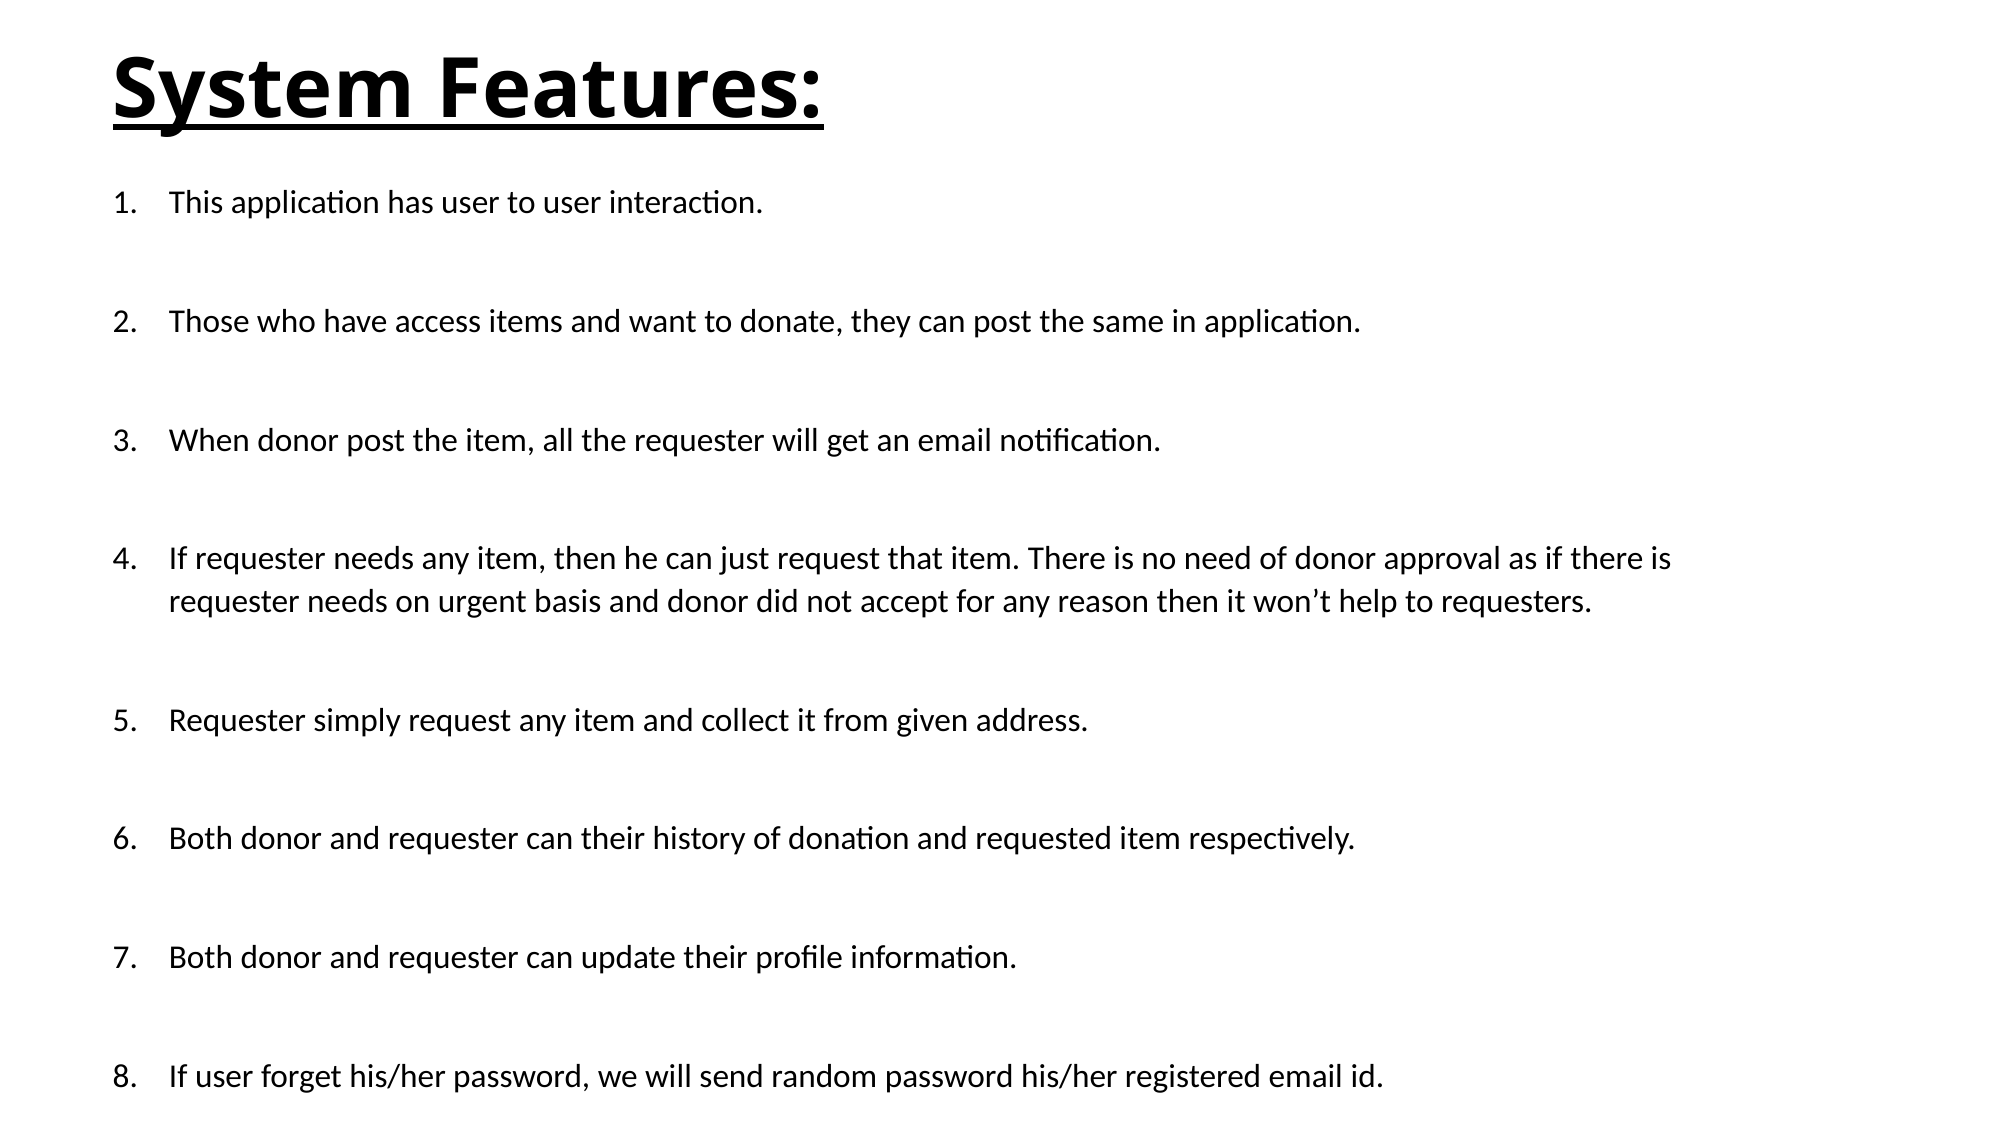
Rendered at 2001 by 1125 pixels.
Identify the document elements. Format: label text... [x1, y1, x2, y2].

title System Features: [97, 38, 1823, 144]
text_box This application has user to user interaction. Those who have access items and want to donate, they can post the same in application. When donor post the item, all the requester will get an email notification. If requester needs any item, then he can just request that item. There is no need of donor approval as if there is requester needs on urgent basis and donor did not accept for any reason then it won’t help to requesters. Requester simply request any item and collect it from given address. Both donor and requester can their history of donation and requested item respectively. Both donor and requester can update their profile information. If user forget his/her password, we will send random password his/her registered email id. [97, 170, 1766, 1102]
